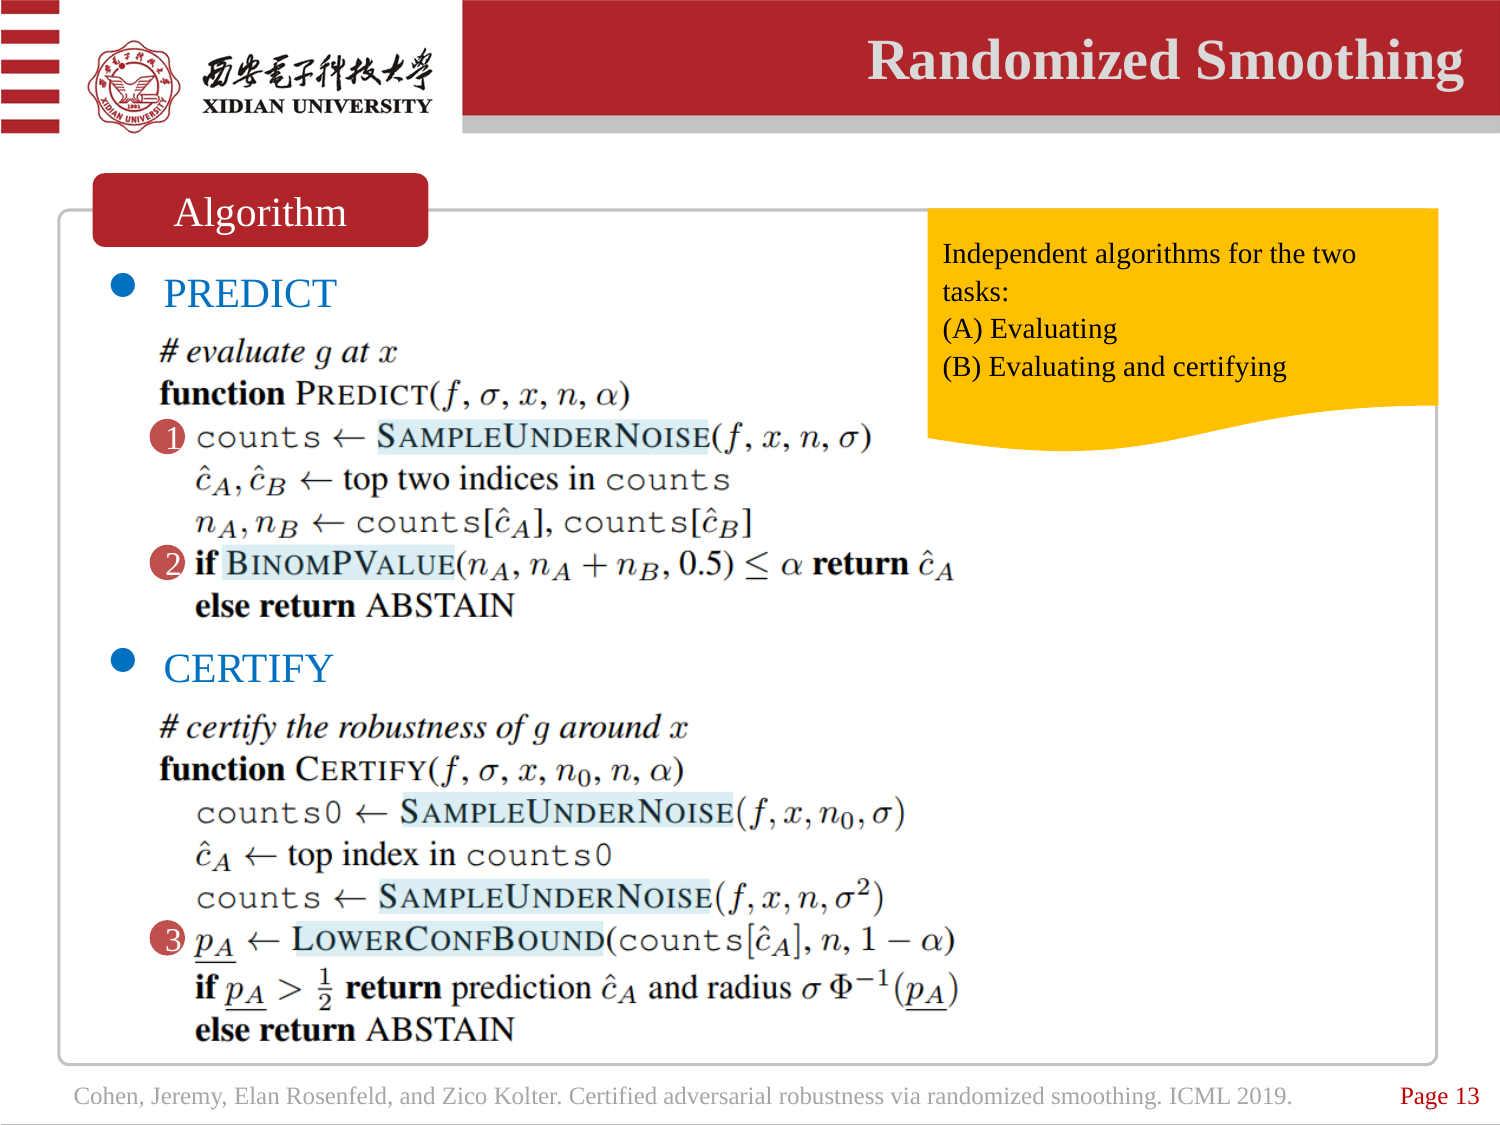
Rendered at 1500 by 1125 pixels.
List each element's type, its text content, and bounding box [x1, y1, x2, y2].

text_box 1 [147, 424, 152, 449]
picture [0, 0, 1500, 1125]
text_box Algorithm [92, 173, 429, 247]
picture [157, 709, 959, 1047]
text_box Randomized Smoothing [466, 19, 1499, 102]
picture [157, 332, 959, 624]
text_box 3 [147, 925, 152, 951]
text_box Cohen, Jeremy, Elan Rosenfeld, and Zico Kolter. Certified adversarial robustness via randomized smoothing. ICML 2019. [58, 1071, 1345, 1117]
text_box 2 [147, 550, 152, 575]
text_box [58, 210, 1437, 1065]
slide_number Page 13 [1144, 1064, 1495, 1125]
